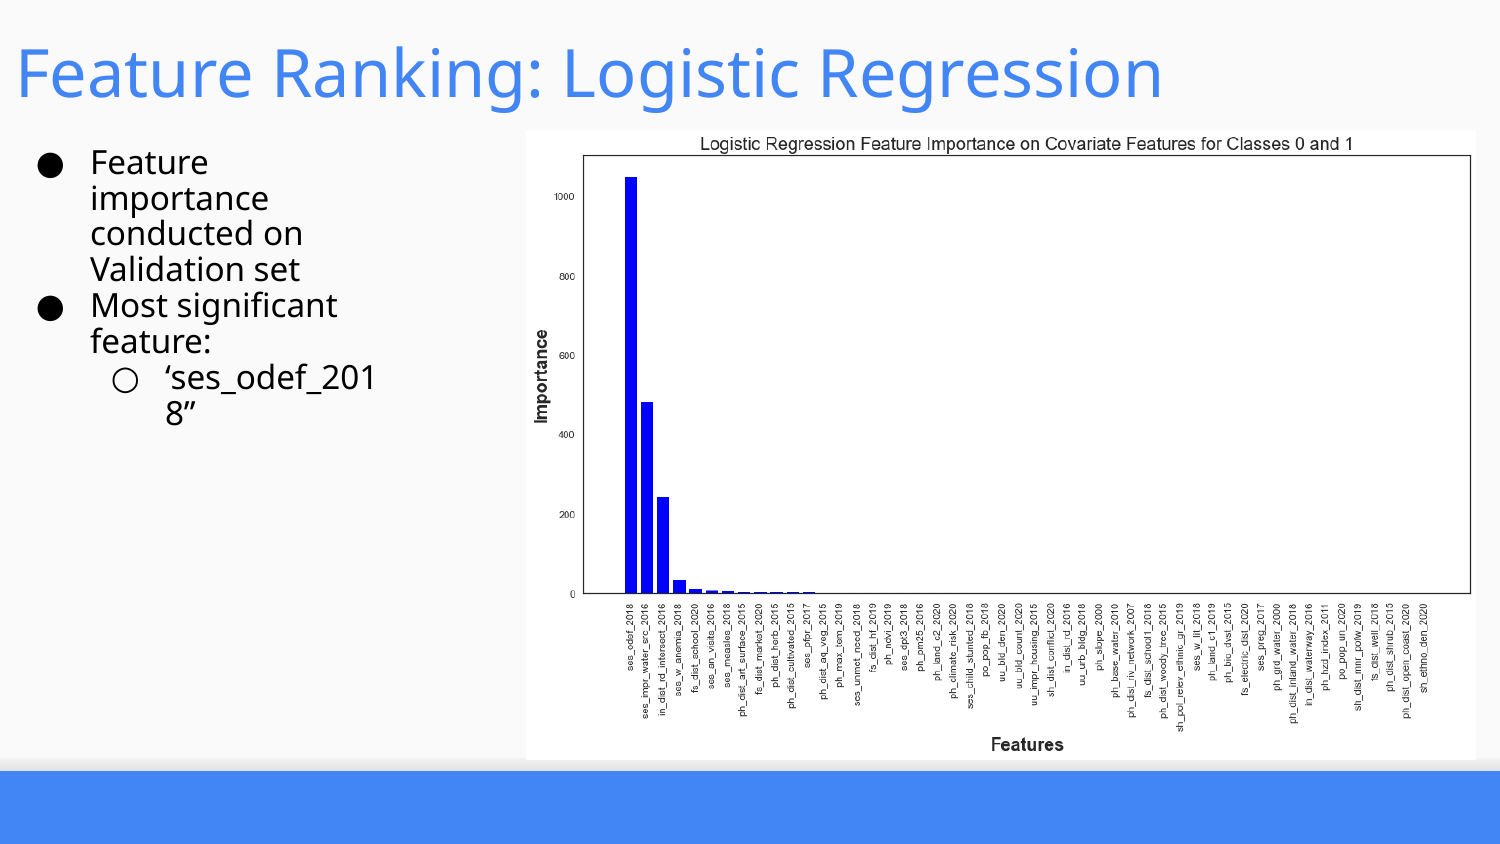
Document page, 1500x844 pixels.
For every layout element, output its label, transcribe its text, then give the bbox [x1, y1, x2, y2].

picture [526, 130, 1476, 760]
text_box Feature importance conducted on Validation set Most significant feature: ‘ses_odef_2018’’ [0, 130, 397, 478]
title Feature Ranking: Logistic Regression [0, 0, 1349, 126]
